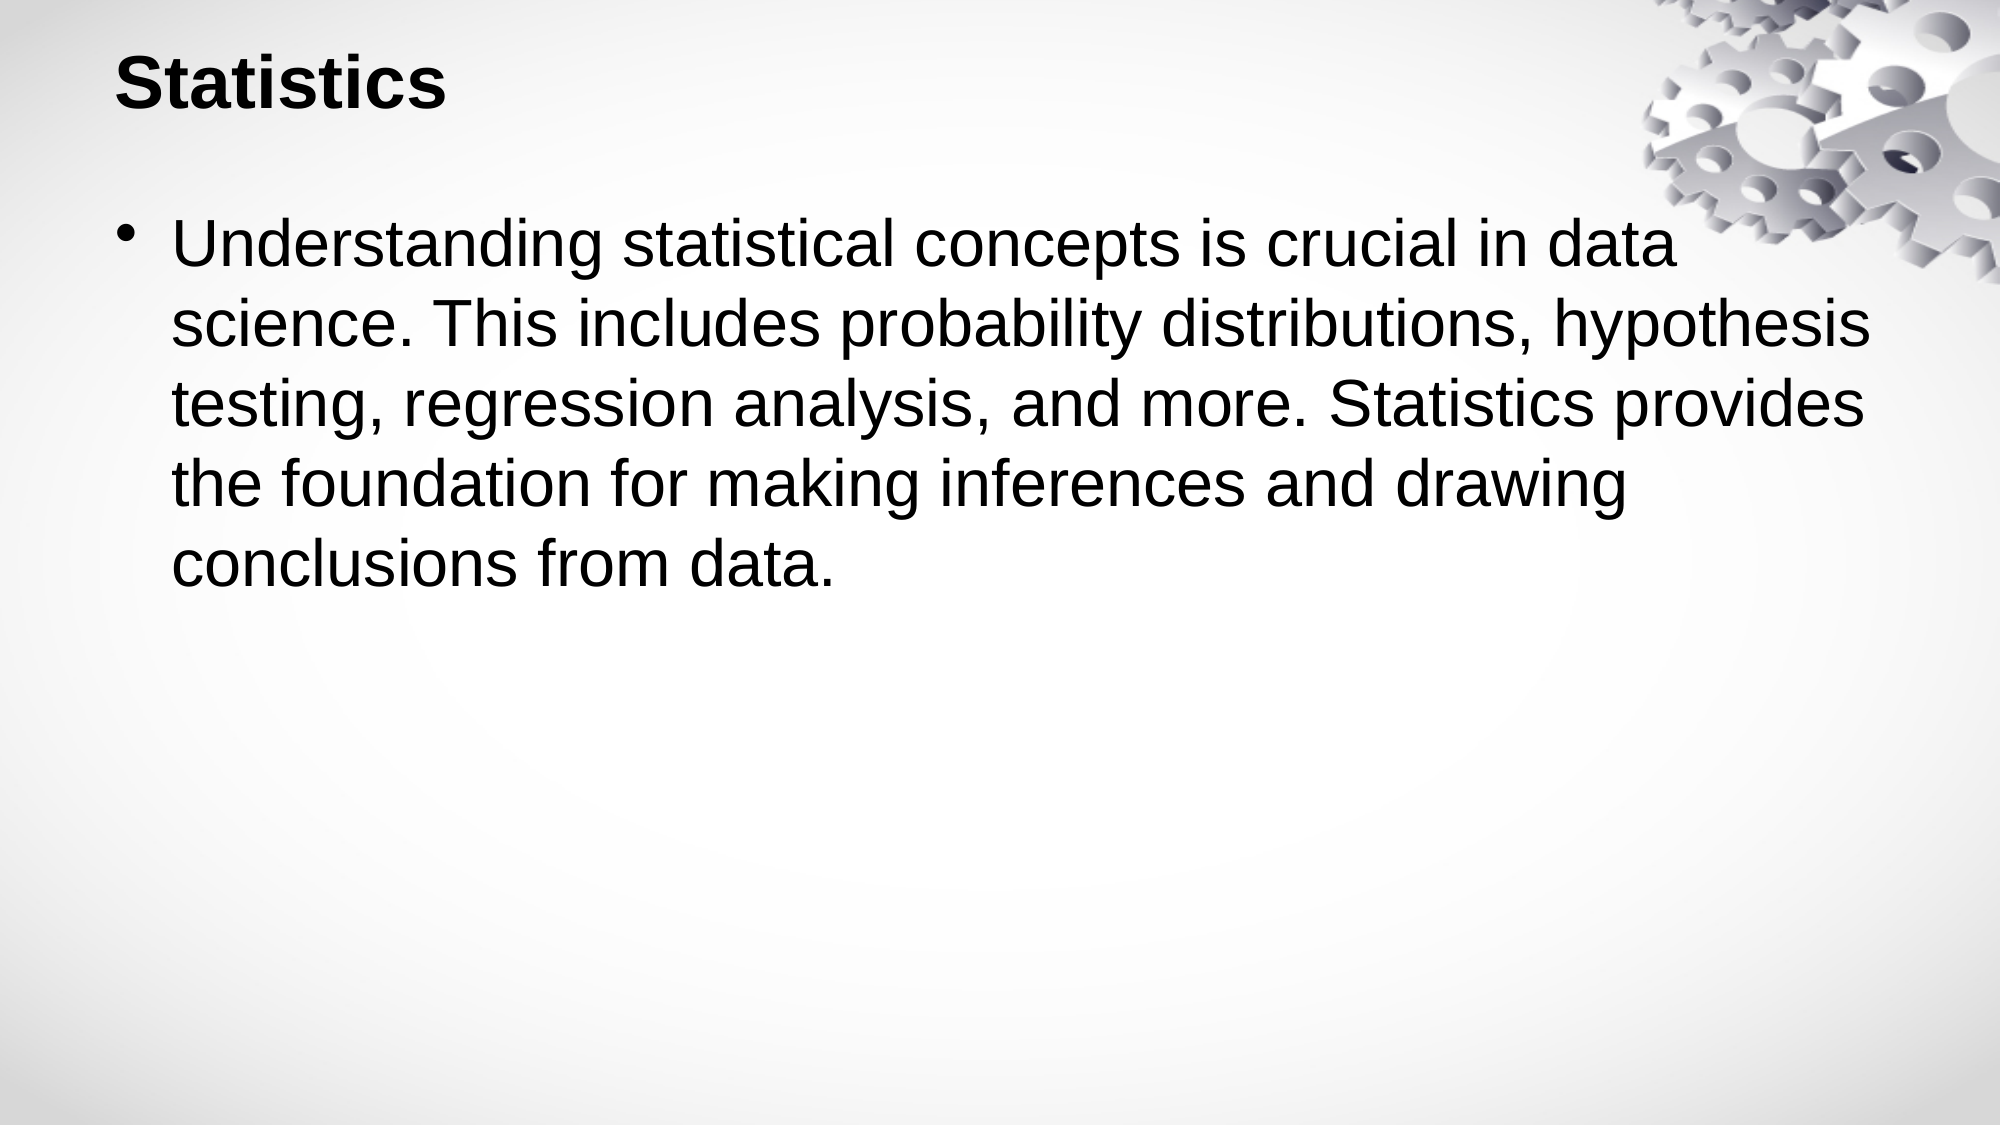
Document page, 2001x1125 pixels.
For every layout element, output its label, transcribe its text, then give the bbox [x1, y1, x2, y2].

picture [0, 0, 2000, 1125]
title Statistics [99, 30, 1901, 127]
list Understanding statistical concepts is crucial in data science. This includes probability distributions, hypothesis testing, regression analysis, and more. Statistics provides the foundation for making inferences and drawing conclusions from data. [99, 192, 1901, 1006]
